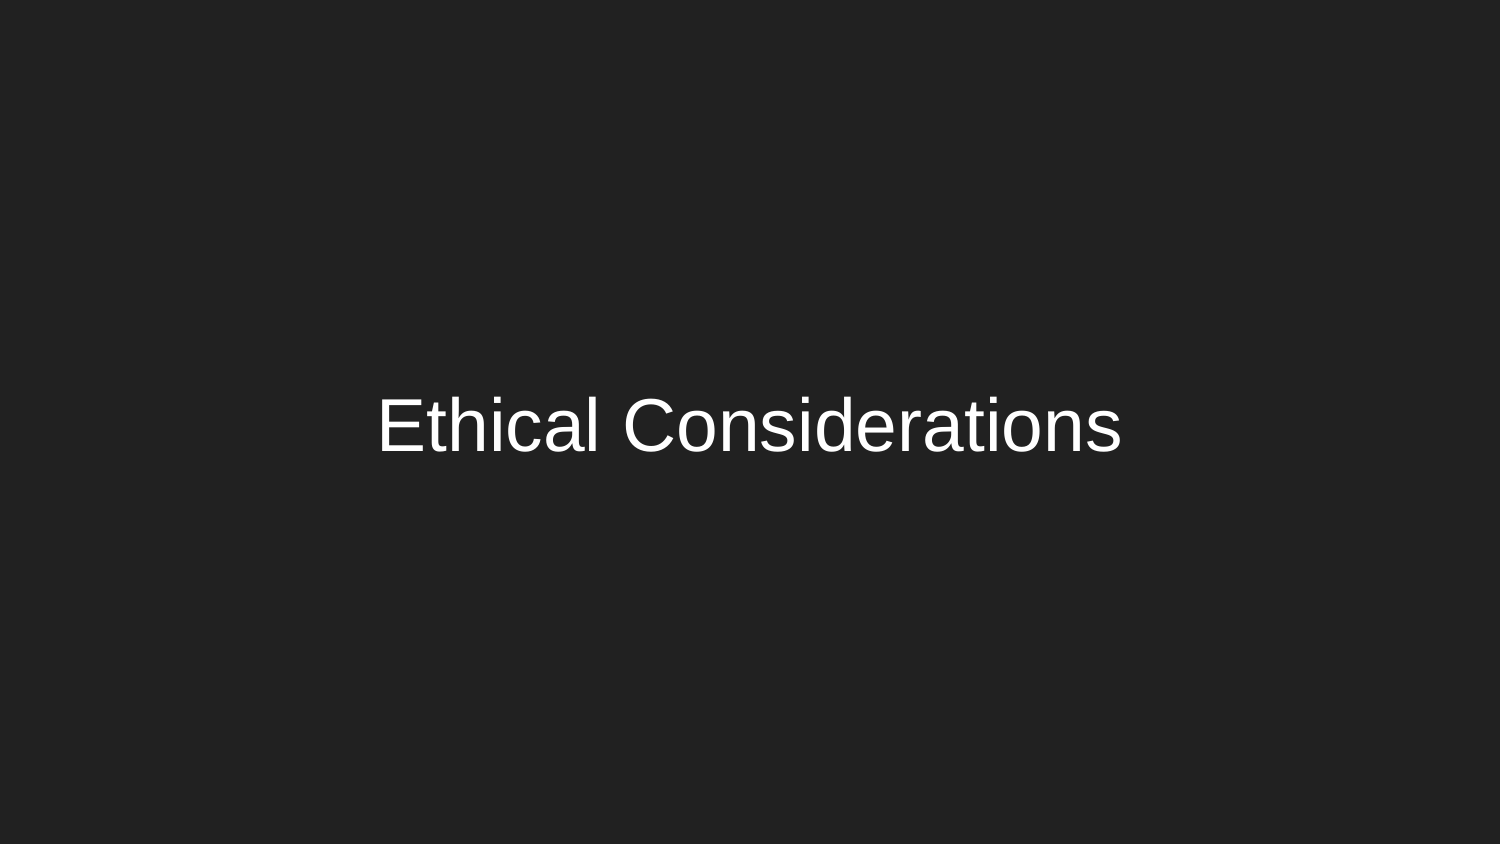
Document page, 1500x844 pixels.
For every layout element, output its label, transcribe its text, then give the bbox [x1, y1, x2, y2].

title Ethical Considerations [51, 352, 1449, 491]
